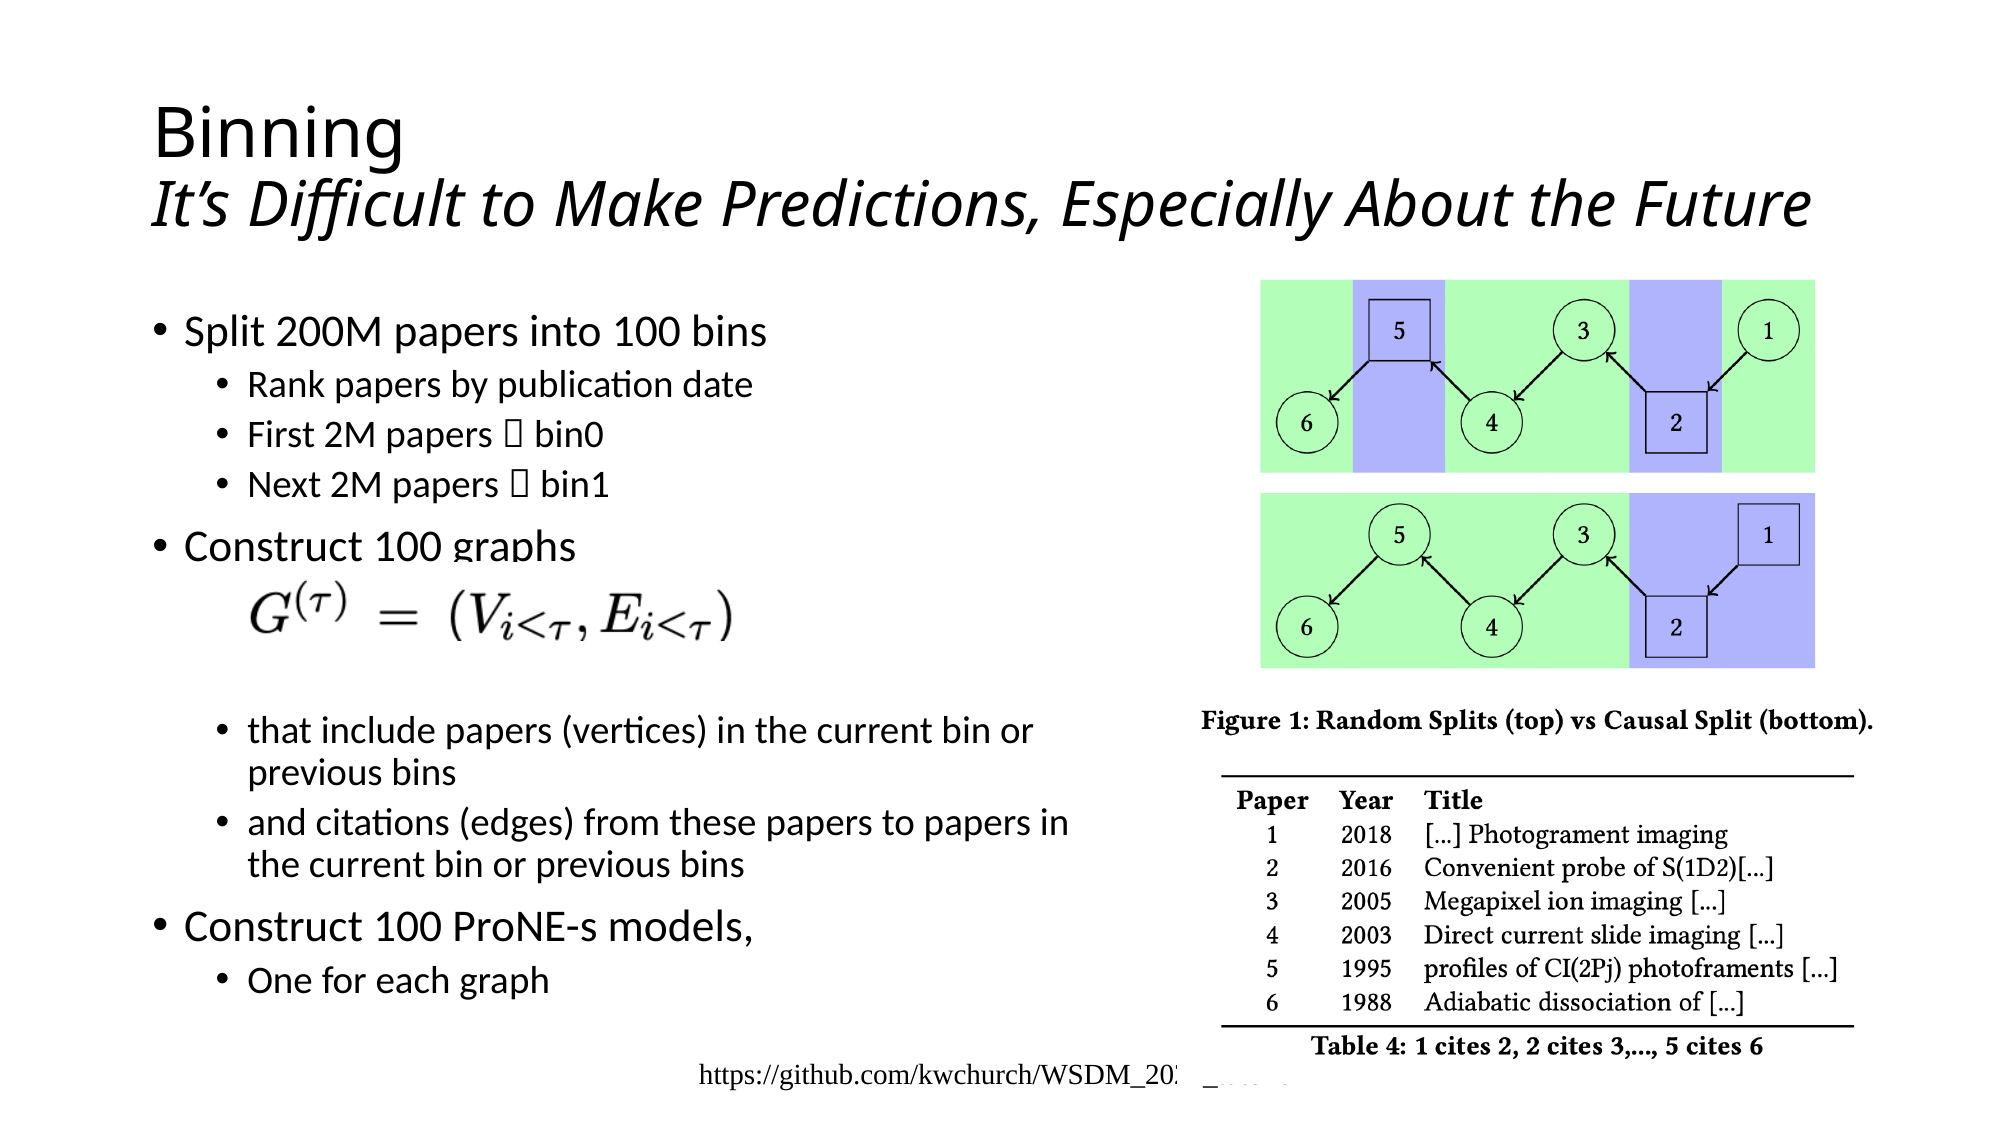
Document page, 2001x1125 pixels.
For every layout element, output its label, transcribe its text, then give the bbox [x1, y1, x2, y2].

footer https://github.com/kwchurch/WSDM_2024_tutorial [662, 1042, 1338, 1103]
title Binning It’s Difficult to Make Predictions, Especially About the Future [137, 59, 1863, 278]
picture [242, 562, 739, 641]
list Split 200M papers into 100 bins Rank papers by publication date First 2M papers  bin0 Next 2M papers  bin1 Construct 100 graphs that include papers (vertices) in the current bin or previous bins and citations (edges) from these papers to papers in the current bin or previous bins Construct 100 ProNE-s models, One for each graph [137, 299, 1111, 1014]
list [1177, 250, 1893, 1084]
